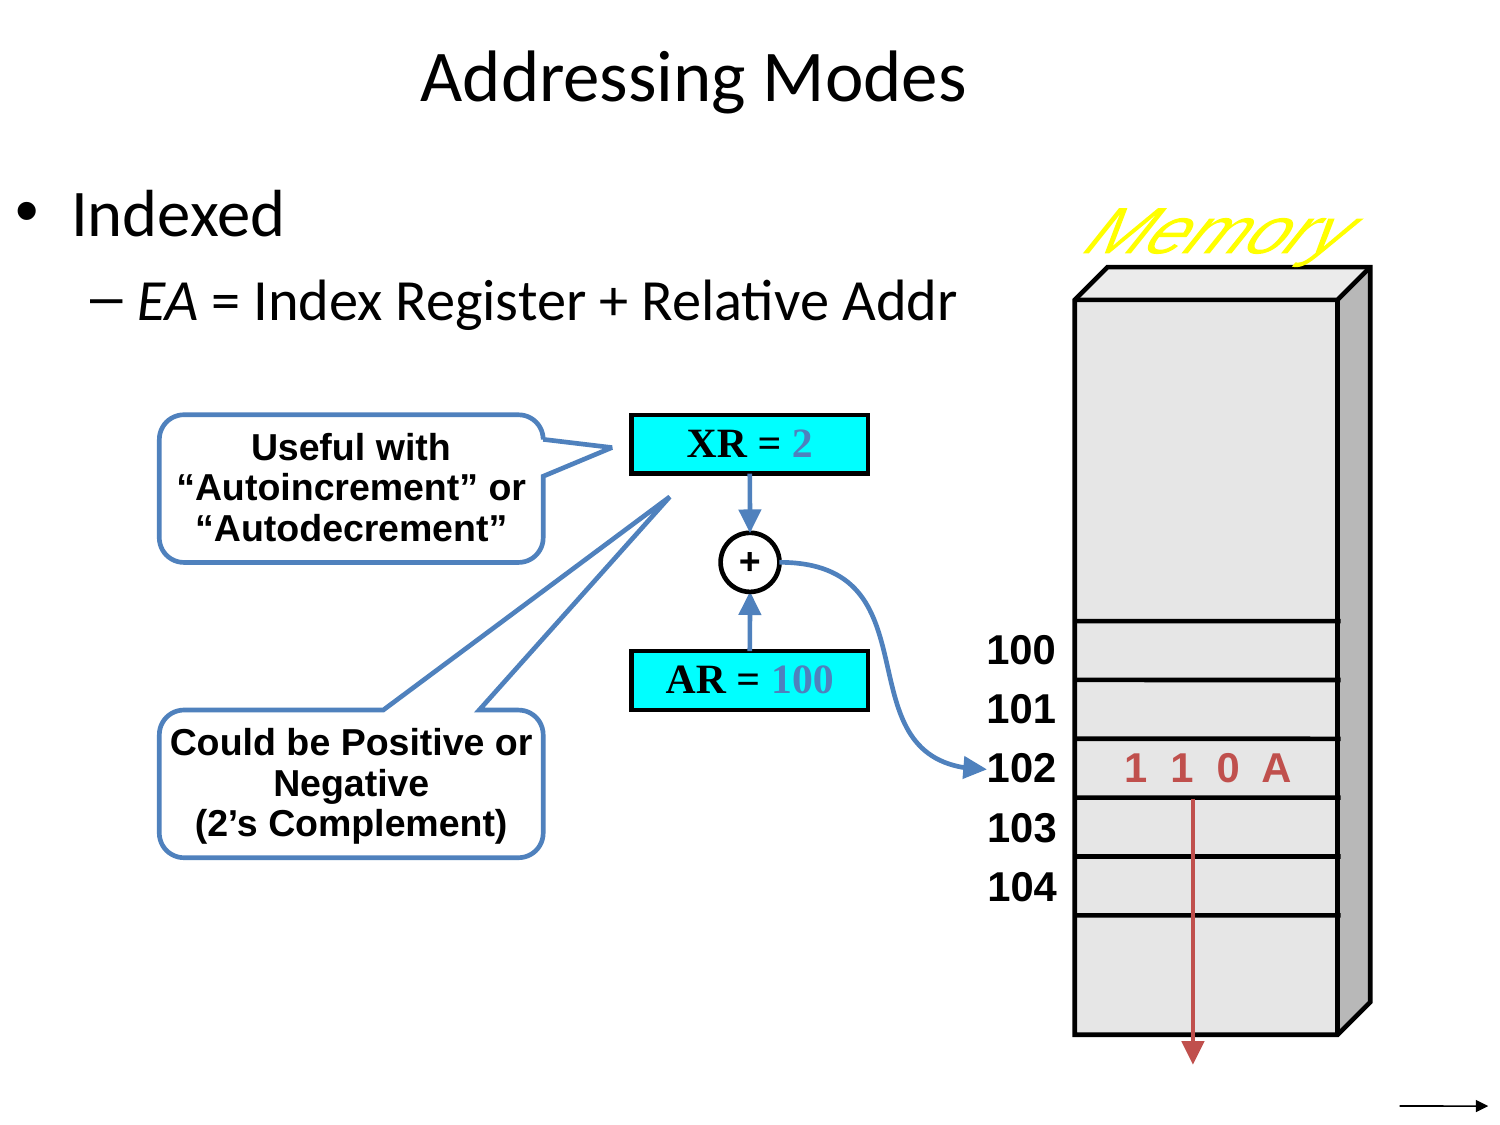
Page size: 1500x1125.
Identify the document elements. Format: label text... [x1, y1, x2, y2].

text_box + [720, 532, 780, 592]
text_box XR = 2 [631, 414, 868, 474]
title Addressing Modes [74, 19, 1313, 126]
text_box AR = 100 [631, 651, 776, 710]
text_box Could be Positive or Negative (2’s Complement) [159, 496, 670, 858]
text_box Useful with “Autoincrement” or “Autodecrement” [159, 414, 612, 563]
text_box [1399, 1099, 1489, 1113]
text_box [781, 562, 987, 770]
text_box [985, 207, 1371, 1036]
list Indexed EA = Index Register + Relative Addr [0, 162, 1351, 400]
